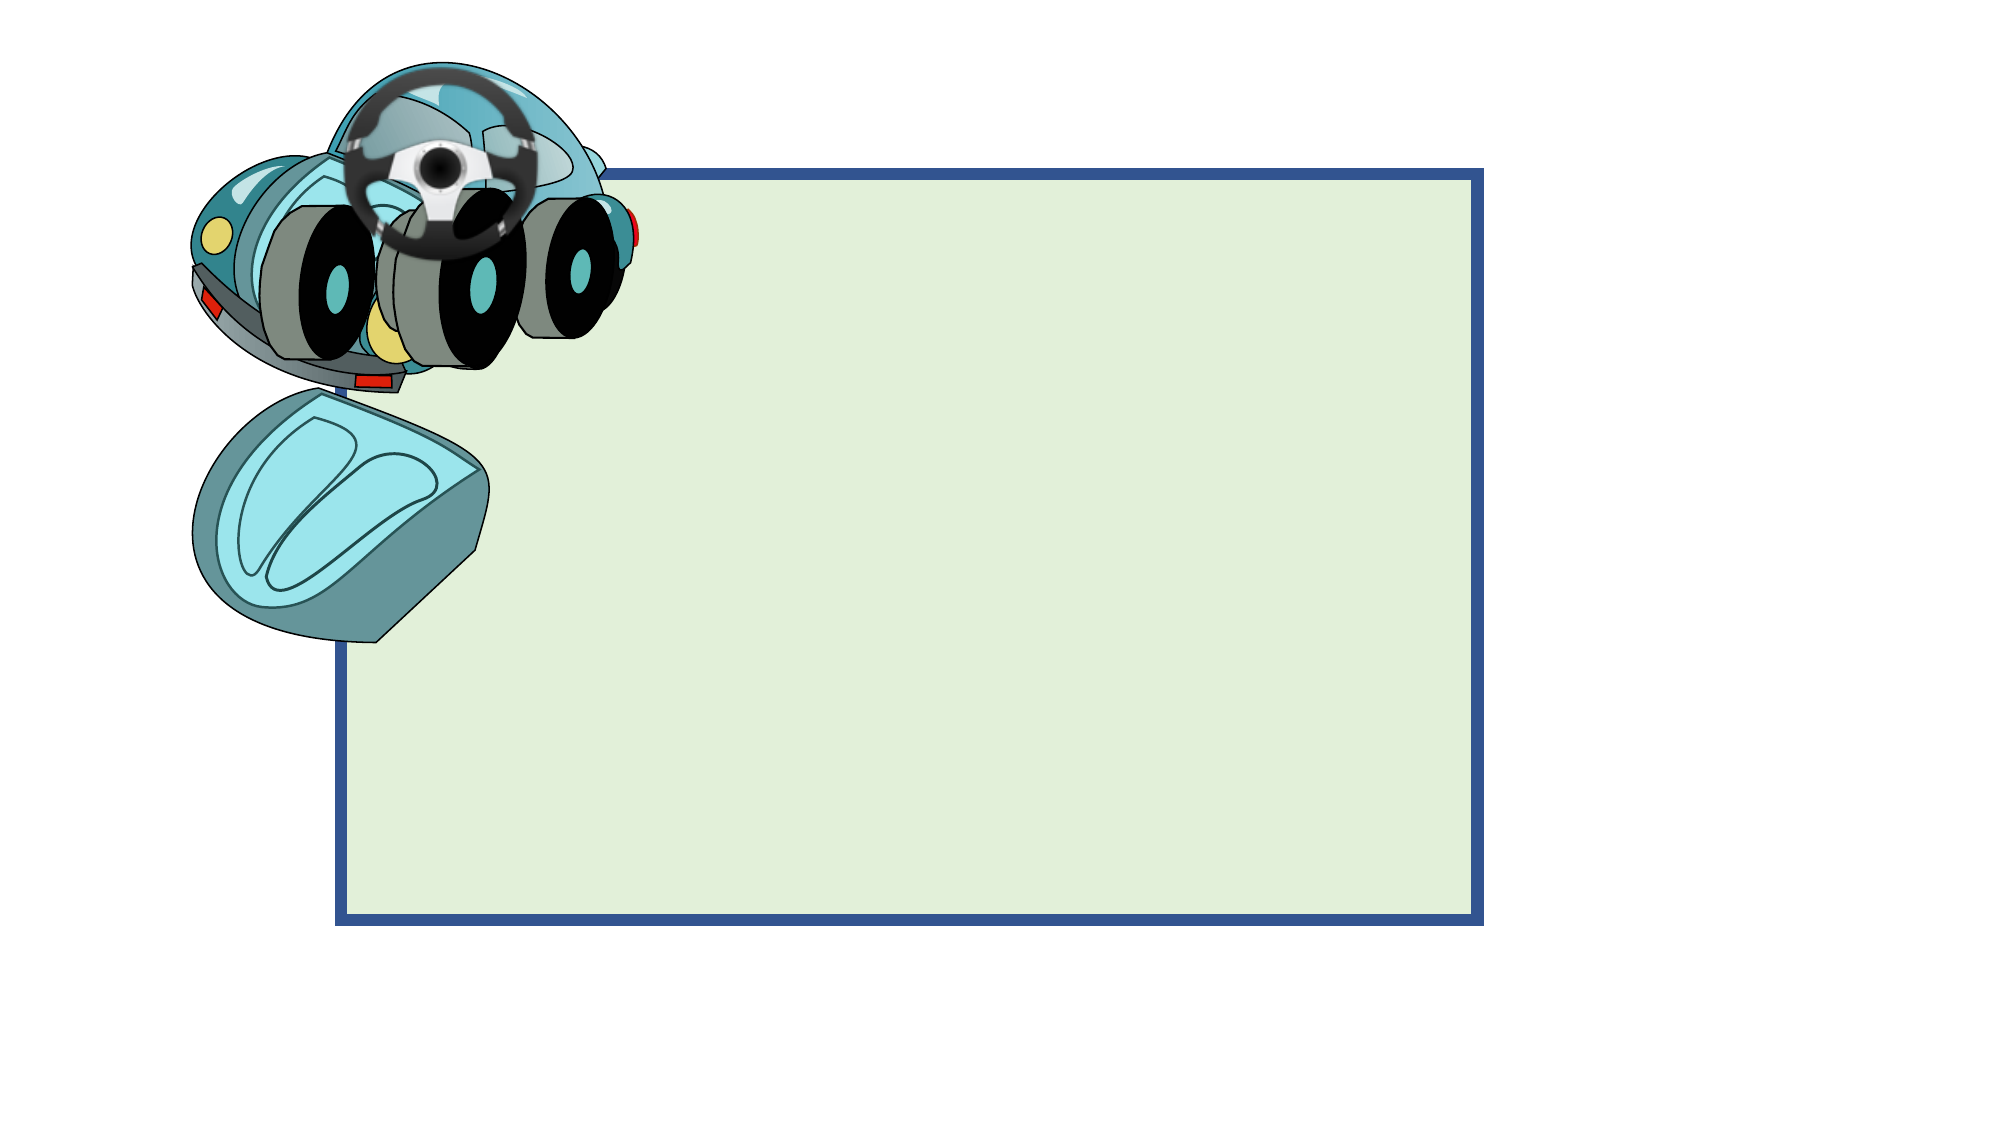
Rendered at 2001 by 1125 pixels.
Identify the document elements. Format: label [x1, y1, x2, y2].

text_box [191, 178, 234, 263]
text_box [543, 135, 574, 181]
text_box [340, 173, 1479, 921]
text_box [543, 101, 600, 181]
text_box [627, 209, 639, 247]
picture [339, 63, 543, 266]
text_box [583, 146, 607, 178]
text_box [192, 263, 407, 387]
text_box [234, 152, 339, 263]
text_box [327, 127, 339, 152]
text_box [623, 205, 634, 270]
text_box [201, 217, 233, 255]
text_box [192, 387, 490, 643]
text_box [259, 181, 623, 374]
